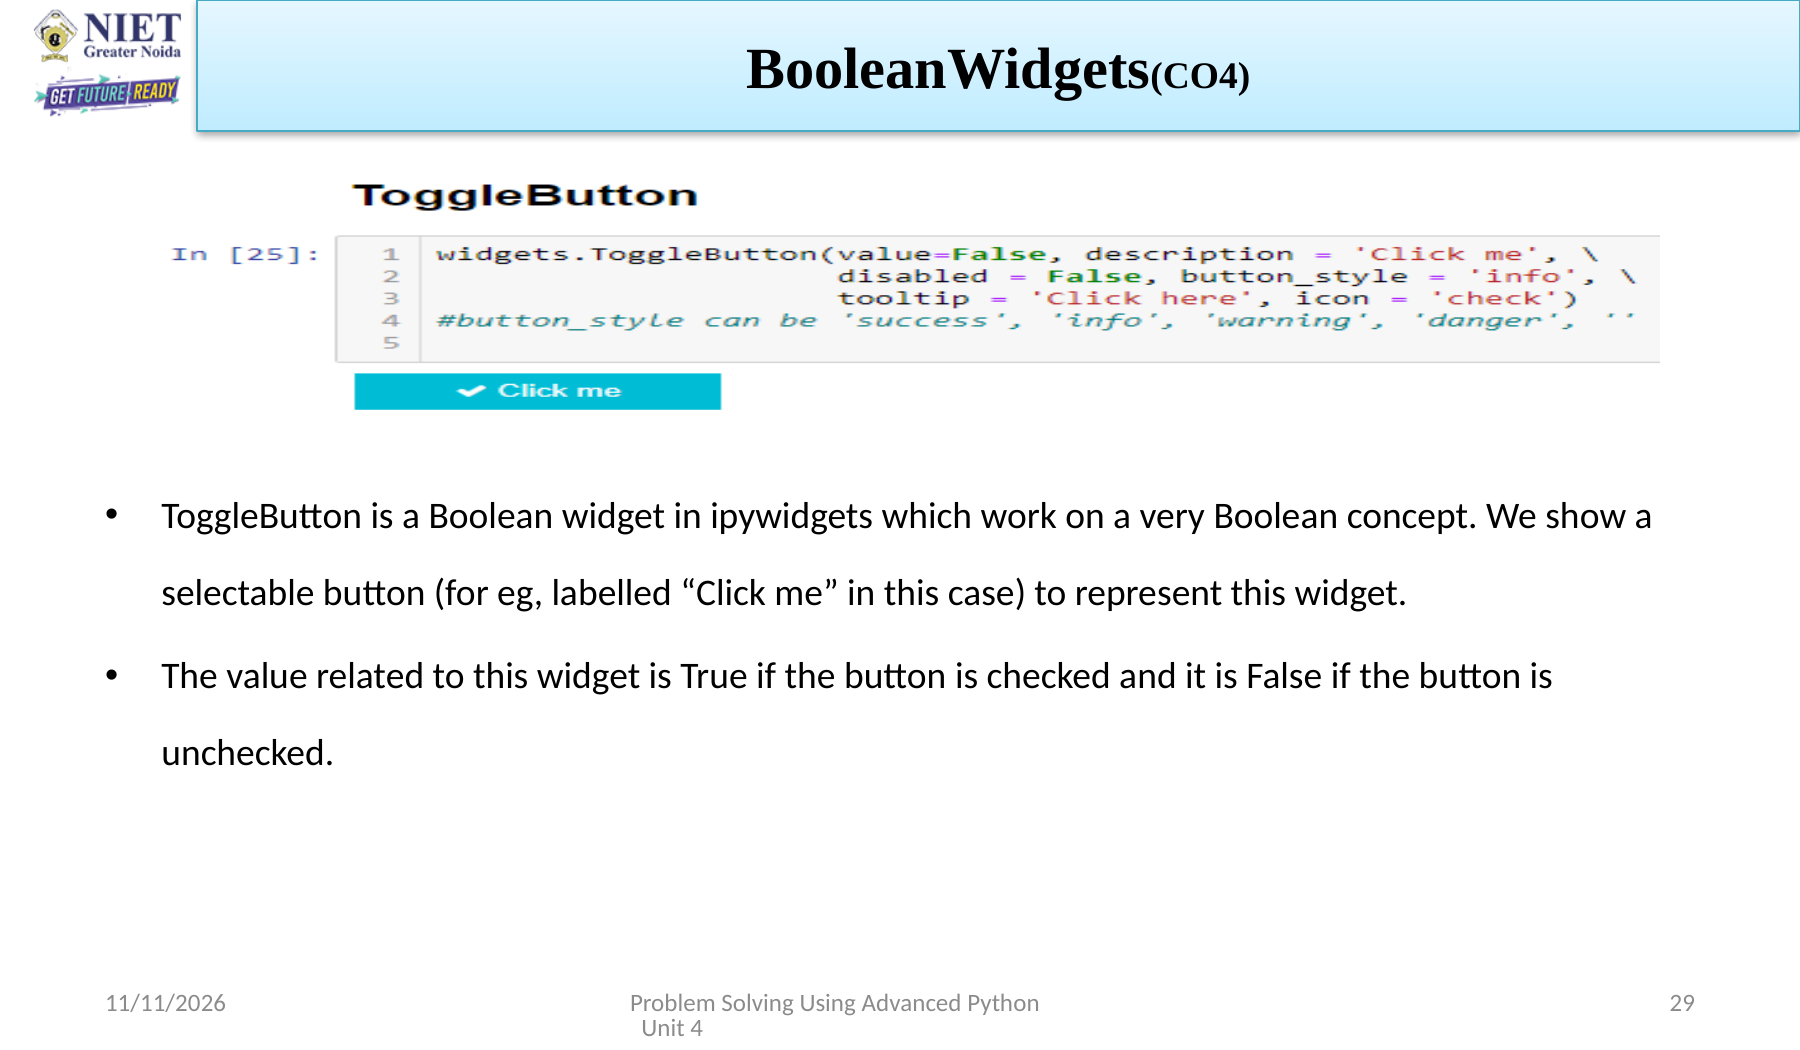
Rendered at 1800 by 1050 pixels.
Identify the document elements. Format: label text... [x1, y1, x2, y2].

picture [98, 160, 1660, 424]
footer Problem Solving Using Advanced Python Unit 4 [615, 973, 1185, 1030]
picture [0, 0, 214, 126]
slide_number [90, 973, 510, 1030]
list ToggleButton is a Boolean widget in ipywidgets which work on a very Boolean concept. We show a selectable button (for eg, labelled “Click me” in this case) to represent this widget. The value related to this widget is True if the button is checked and it is False if the button is unchecked. [90, 452, 1710, 938]
title [90, 135, 1710, 452]
slide_number 29 [1290, 973, 1710, 1030]
text_box BooleanWidgets(CO4) [216, 0, 1800, 132]
